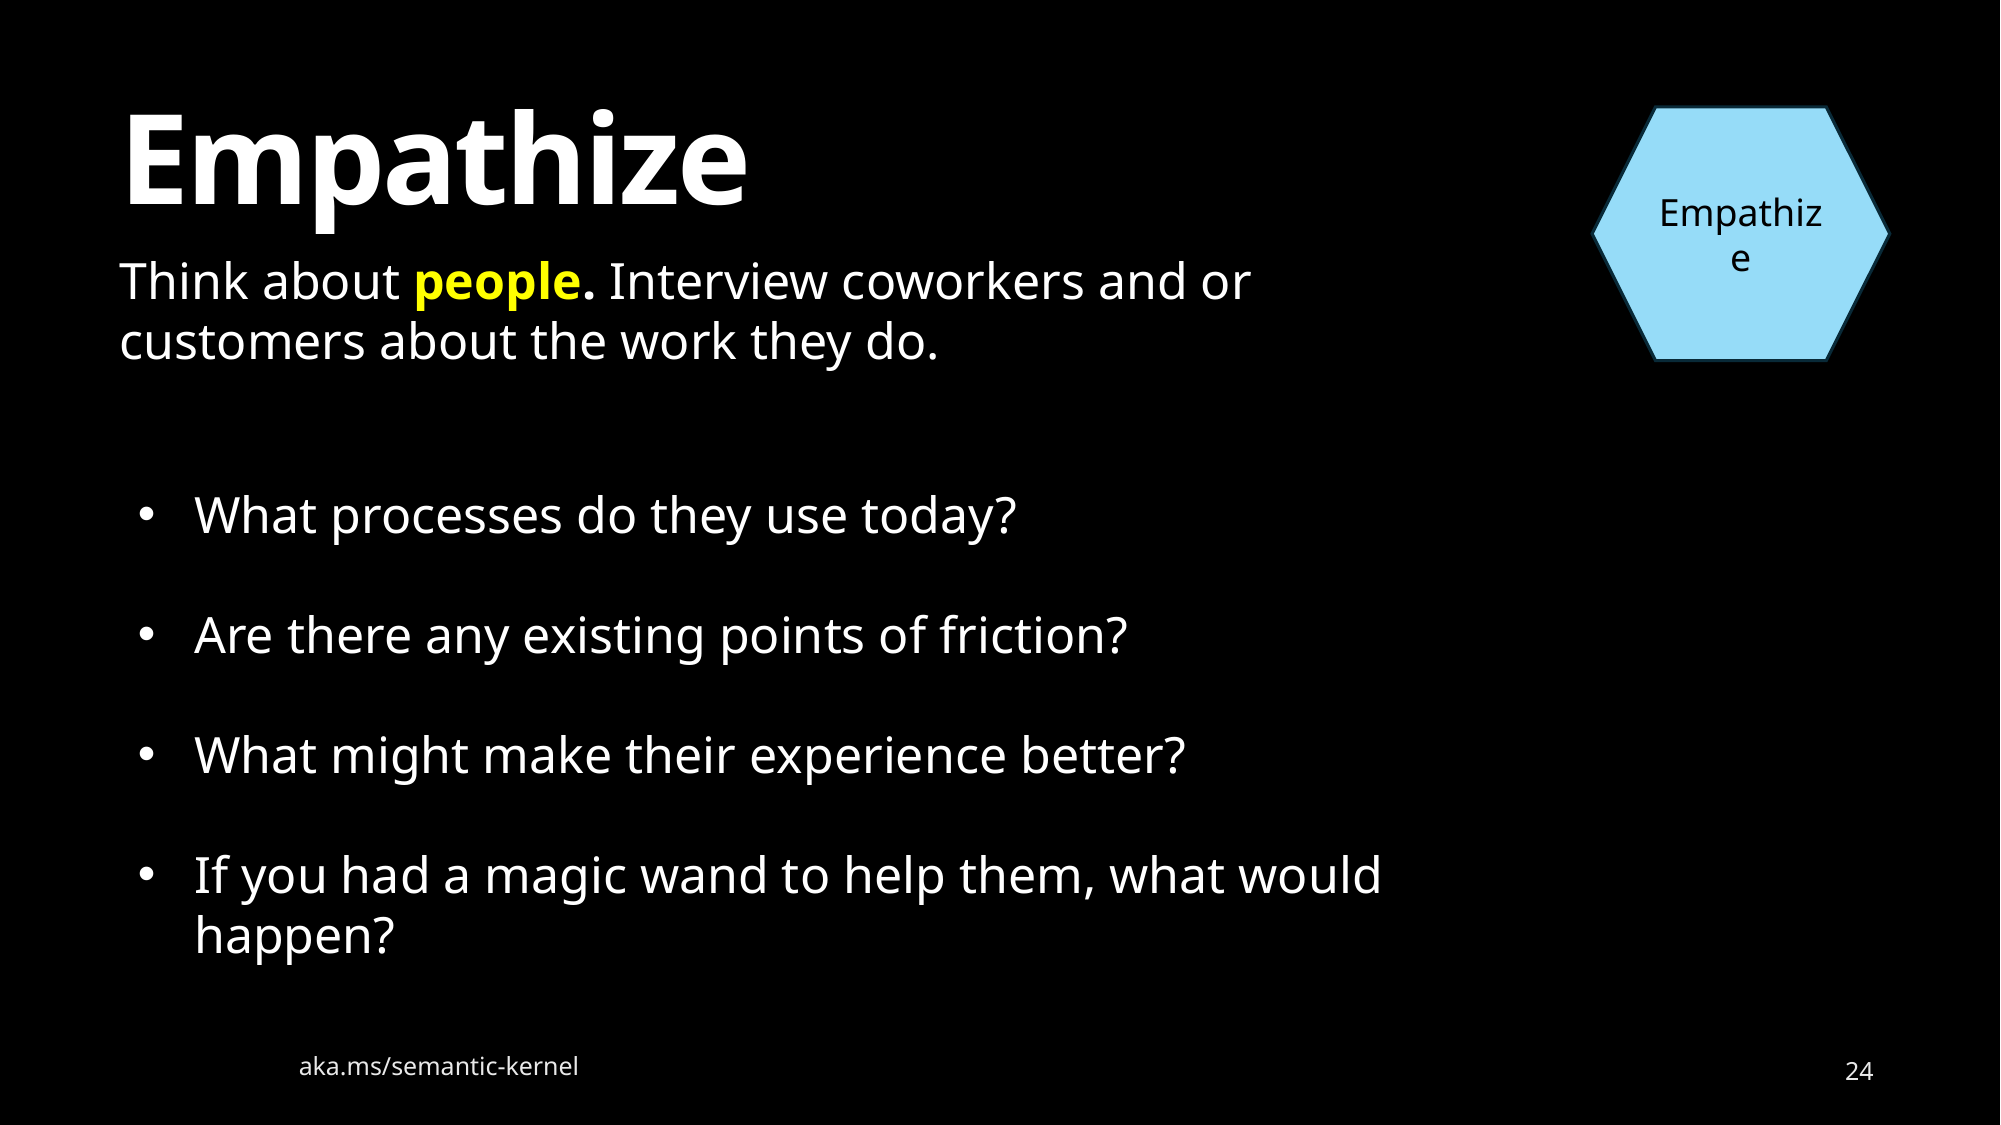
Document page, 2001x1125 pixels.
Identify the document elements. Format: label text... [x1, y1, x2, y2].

text_box What processes do they use today? Are there any existing points of friction? What might make their experience better?​ If you had a magic wand to help them, what would happen? [122, 475, 1557, 971]
slide_number 24 [1438, 1042, 1889, 1103]
footer aka.ms/semantic-kernel [104, 1042, 780, 1103]
text_box Think about people. Interview coworkers and or customers about the work they do. [104, 241, 1478, 373]
title Empathize [104, 107, 1653, 242]
text_box Empathize [1590, 105, 1892, 363]
